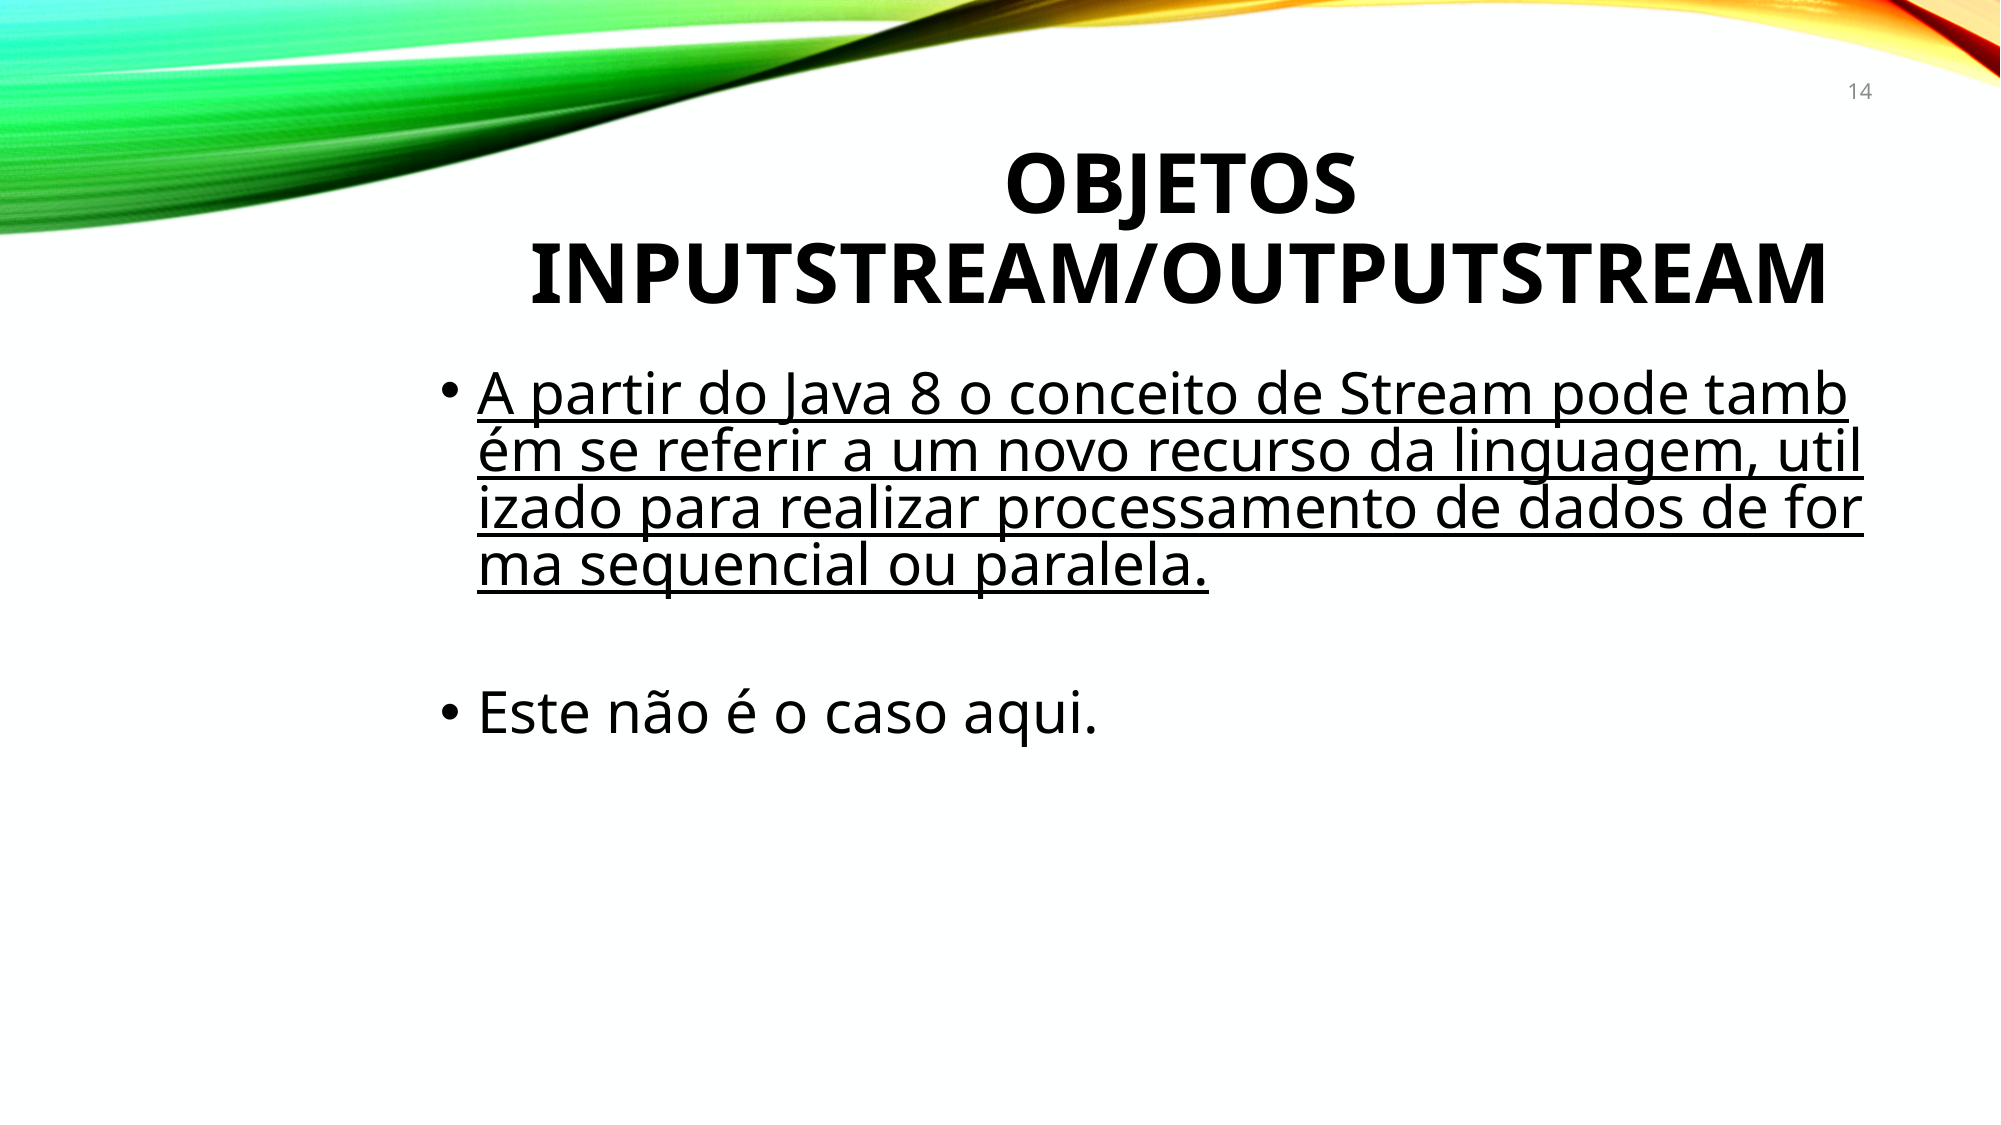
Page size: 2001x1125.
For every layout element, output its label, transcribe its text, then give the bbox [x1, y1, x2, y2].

list A partir do Java 8 o conceito de Stream pode também se referir a um novo recurso da linguagem, utilizado para realizar processamento de dados de forma sequencial ou paralela. Este não é o caso aqui. [424, 350, 1888, 1099]
title Objetos InputStream/OutputStream [474, 125, 1888, 338]
slide_number 14 [1437, 62, 1888, 123]
picture [0, 0, 2000, 237]
